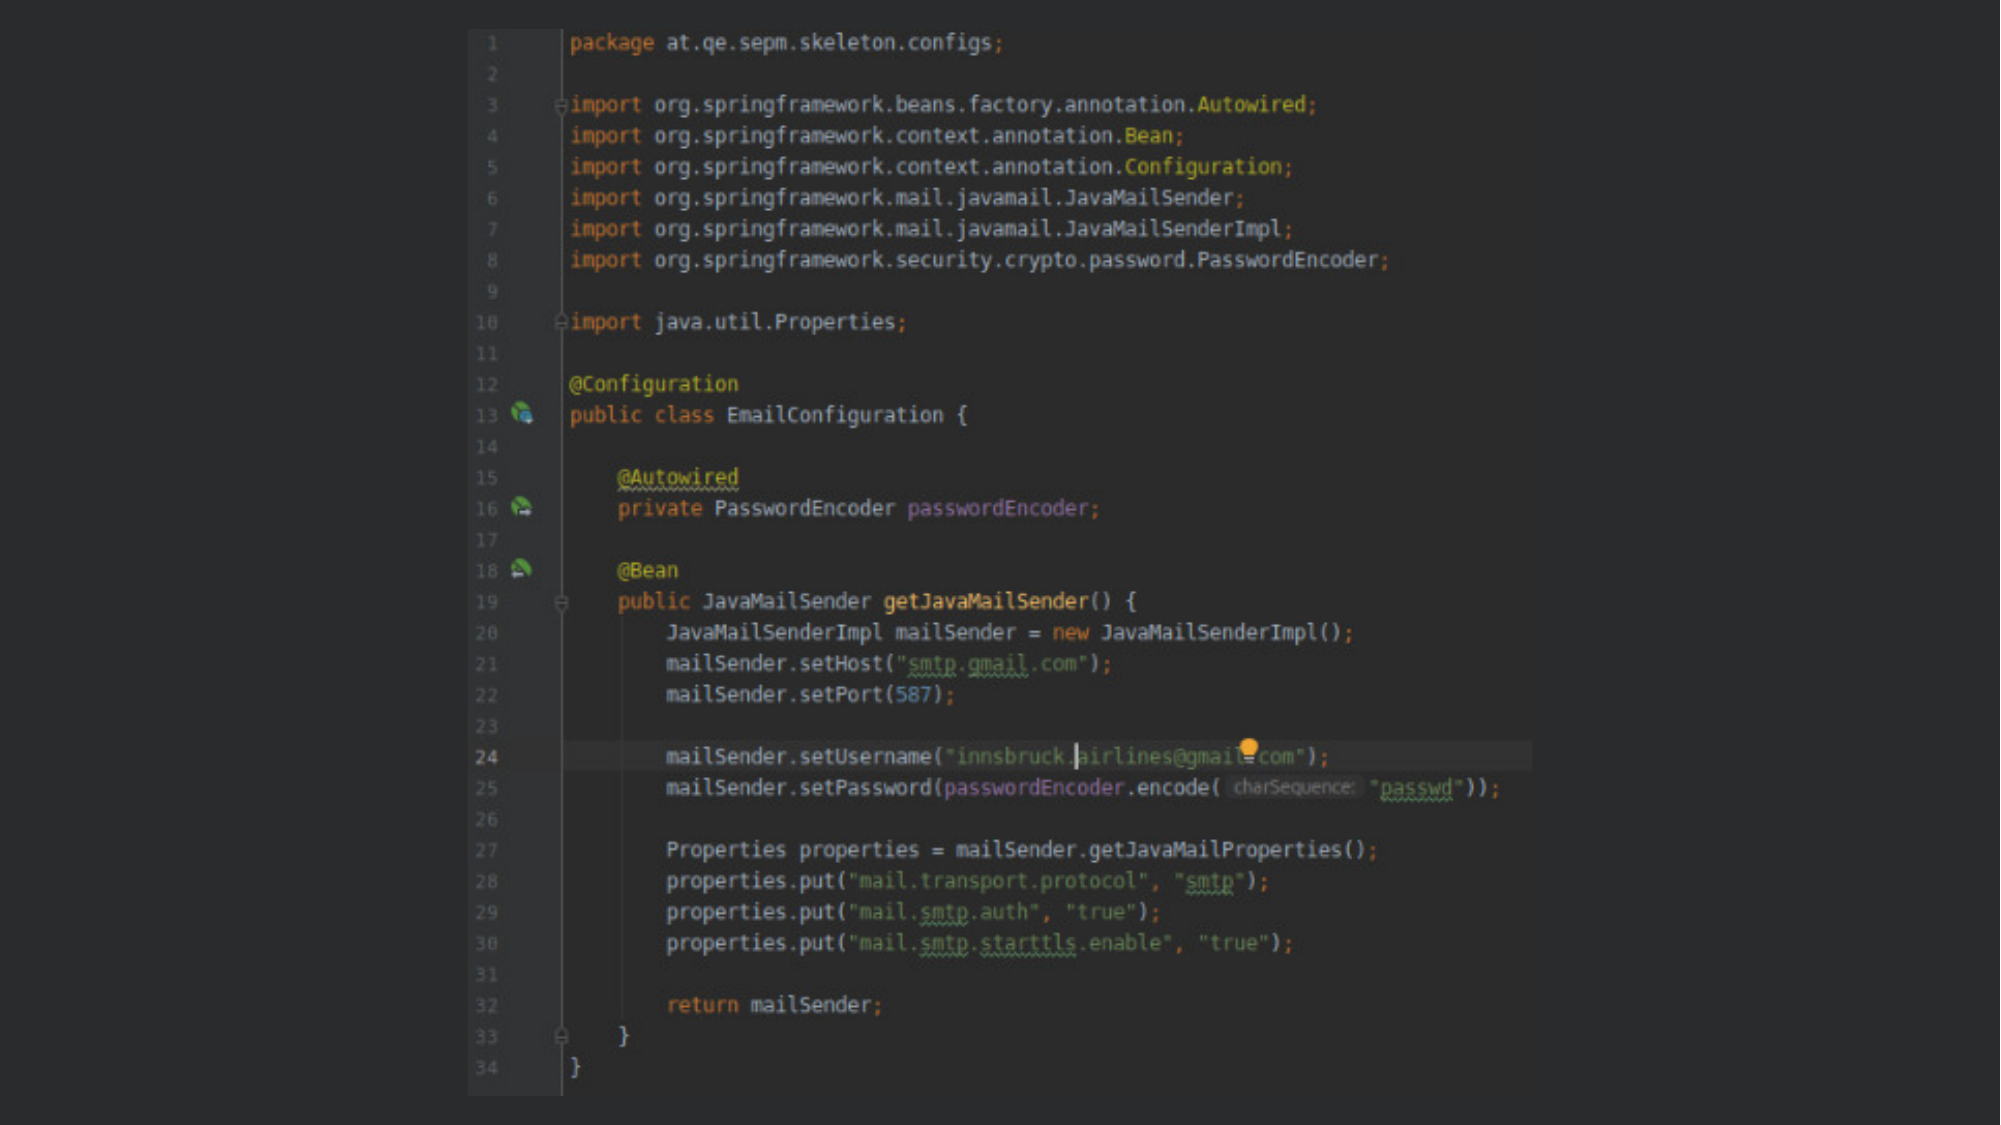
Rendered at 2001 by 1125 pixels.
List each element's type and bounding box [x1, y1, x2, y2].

picture [467, 28, 1533, 1097]
